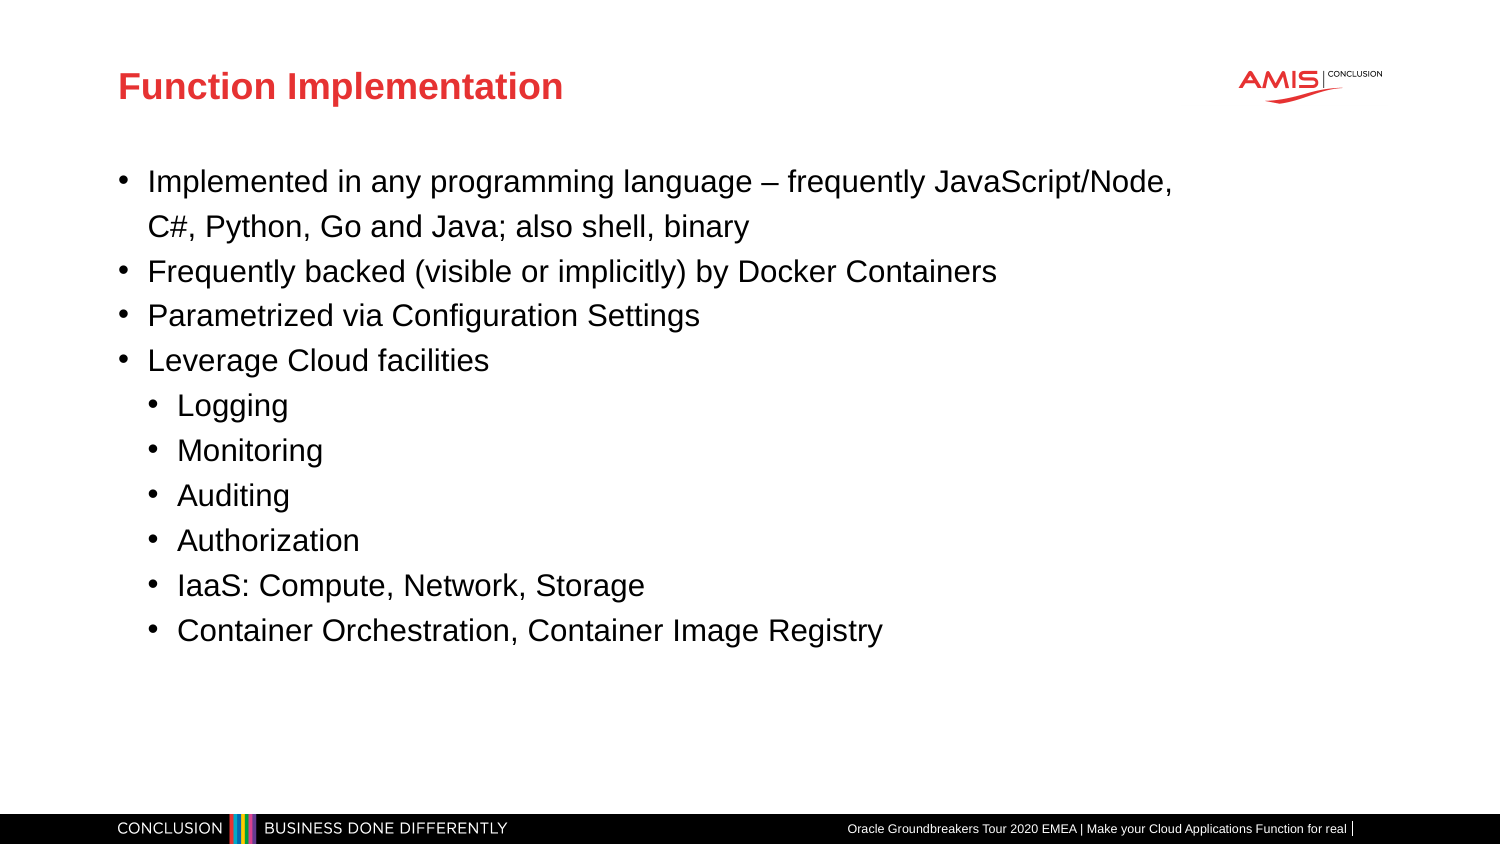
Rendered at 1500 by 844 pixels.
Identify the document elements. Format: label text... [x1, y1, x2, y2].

picture [0, 814, 236, 844]
list Implemented in any programming language – frequently JavaScript/Node, C#, Python, Go and Java; also shell, binary Frequently backed (visible or implicitly) by Docker Containers Parametrized via Configuration Settings Leverage Cloud facilities Logging Monitoring Auditing Authorization IaaS: Compute, Network, Storage Container Orchestration, Container Image Registry [118, 153, 1205, 774]
title Function Implementation [118, 47, 1205, 130]
picture [1205, 59, 1388, 106]
footer Oracle Groundbreakers Tour 2020 EMEA | Make your Cloud Applications Function for real [814, 820, 1347, 839]
picture [239, 814, 1500, 844]
